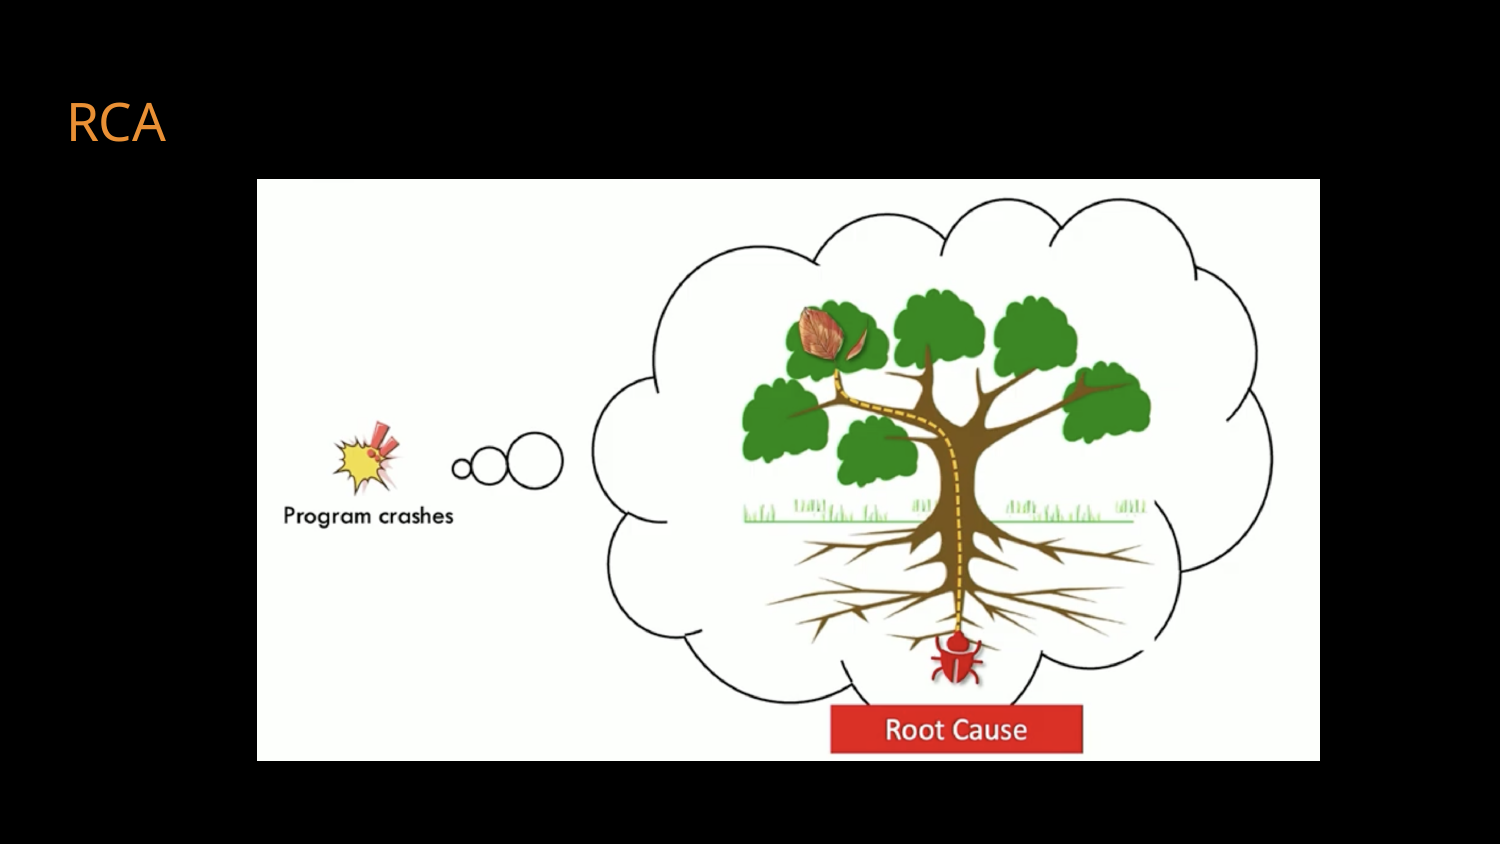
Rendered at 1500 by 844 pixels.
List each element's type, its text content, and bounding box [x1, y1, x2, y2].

title RCA [51, 72, 1449, 167]
picture [257, 179, 1320, 761]
